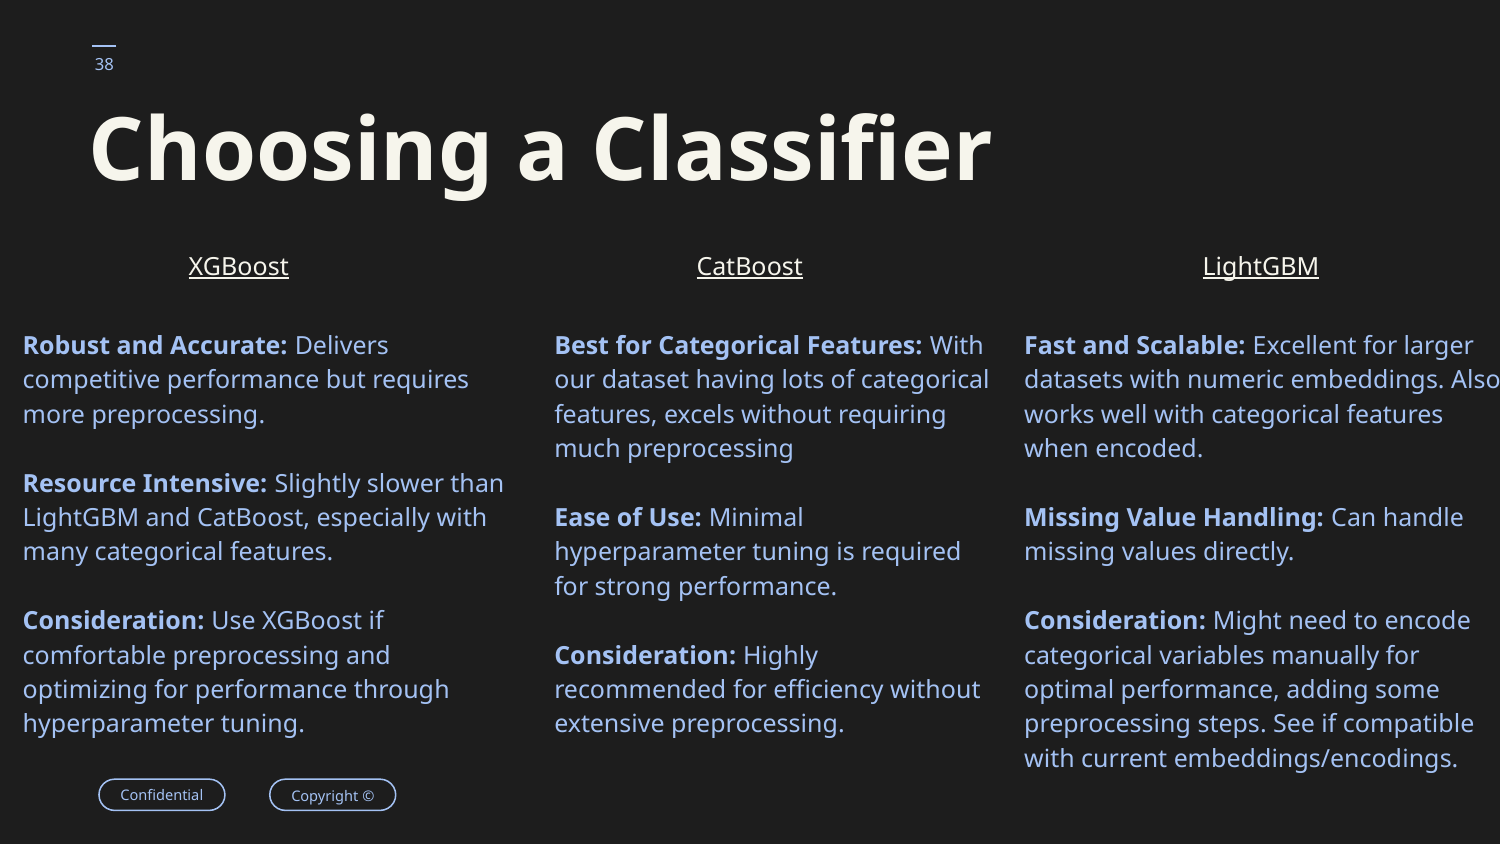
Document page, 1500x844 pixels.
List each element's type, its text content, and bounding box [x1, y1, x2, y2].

title Choosing a Classifier [73, 97, 1185, 206]
list Best for Categorical Features: With our dataset having lots of categorical features, excels without requiring much preprocessing Ease of Use: Minimal hyperparameter tuning is required for strong performance. Consideration: Highly recommended for efficiency without extensive preprocessing. [539, 309, 1009, 454]
subtitle XGBoost [118, 235, 360, 362]
list Robust and Accurate: Delivers competitive performance but requires more preprocessing. Resource Intensive: Slightly slower than LightGBM and CatBoost, especially with many categorical features. Consideration: Use XGBoost if comfortable preprocessing and optimizing for performance through hyperparameter tuning. [7, 309, 528, 454]
subtitle CatBoost [629, 235, 871, 309]
subtitle LightGBM [1140, 235, 1382, 309]
list Fast and Scalable: Excellent for larger datasets with numeric embeddings. Also works well with categorical features when encoded. Missing Value Handling: Can handle missing values directly. Consideration: Might need to encode categorical variables manually for optimal performance, adding some preprocessing steps. See if compatible with current embeddings/encodings. [1009, 309, 1500, 454]
